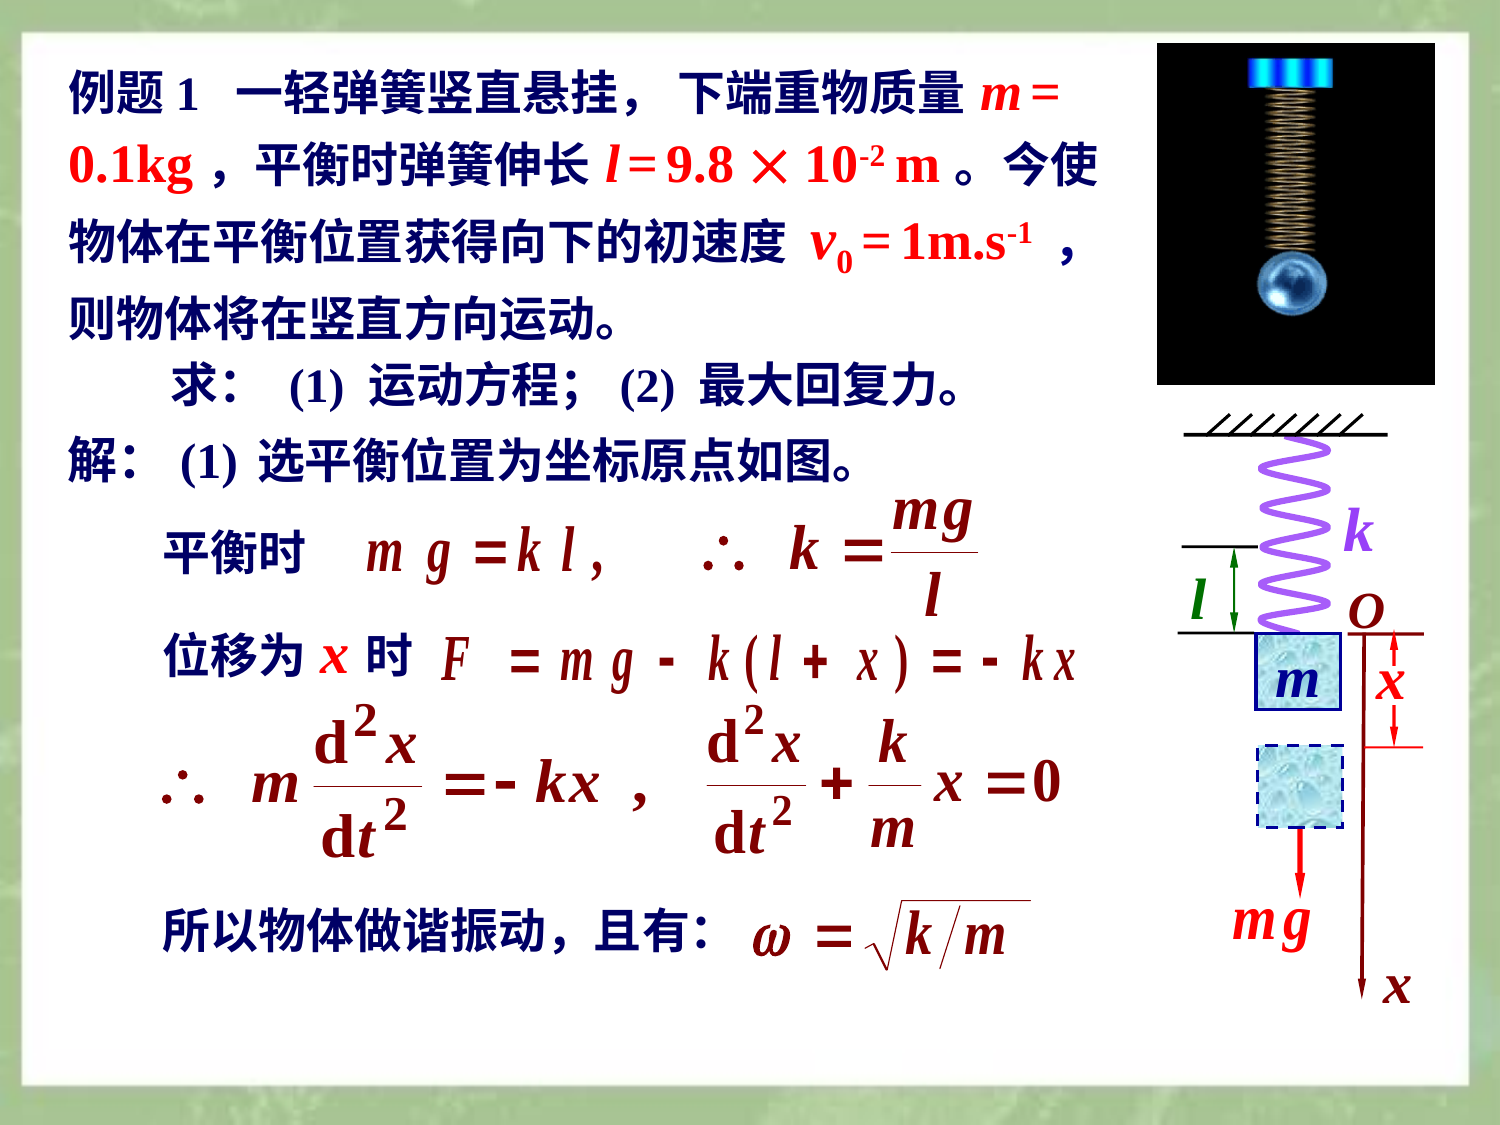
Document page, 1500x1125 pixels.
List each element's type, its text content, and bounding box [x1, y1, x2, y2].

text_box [430, 620, 1101, 706]
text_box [1228, 628, 1424, 959]
text_box 所以物体做谐振动，且有： [147, 893, 748, 966]
text_box 选平衡位置为坐标原点如图。 [479, 423, 1093, 496]
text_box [702, 694, 1081, 858]
text_box 平衡时 [147, 514, 579, 588]
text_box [1332, 568, 1448, 1024]
text_box 位移为 x 时 [147, 608, 691, 693]
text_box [161, 692, 668, 864]
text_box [749, 894, 1081, 977]
text_box 解：(1) [53, 420, 479, 496]
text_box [1174, 414, 1415, 717]
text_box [703, 473, 999, 622]
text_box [363, 520, 621, 592]
picture [0, 0, 1500, 1125]
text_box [1156, 42, 1436, 386]
text_box 例题1 一轻弹簧竖直悬挂， 下端重物质量 m = 0.1kg，平衡时弹簧伸长 l = 9.8  10-2 m。今使 物体在平衡位置获得向下的初速度 v0 = 1m.s-1 ， 则物体将在竖直方向运动。 求： (1) 运动方程；(2) 最大回复力。 [53, 42, 1447, 421]
